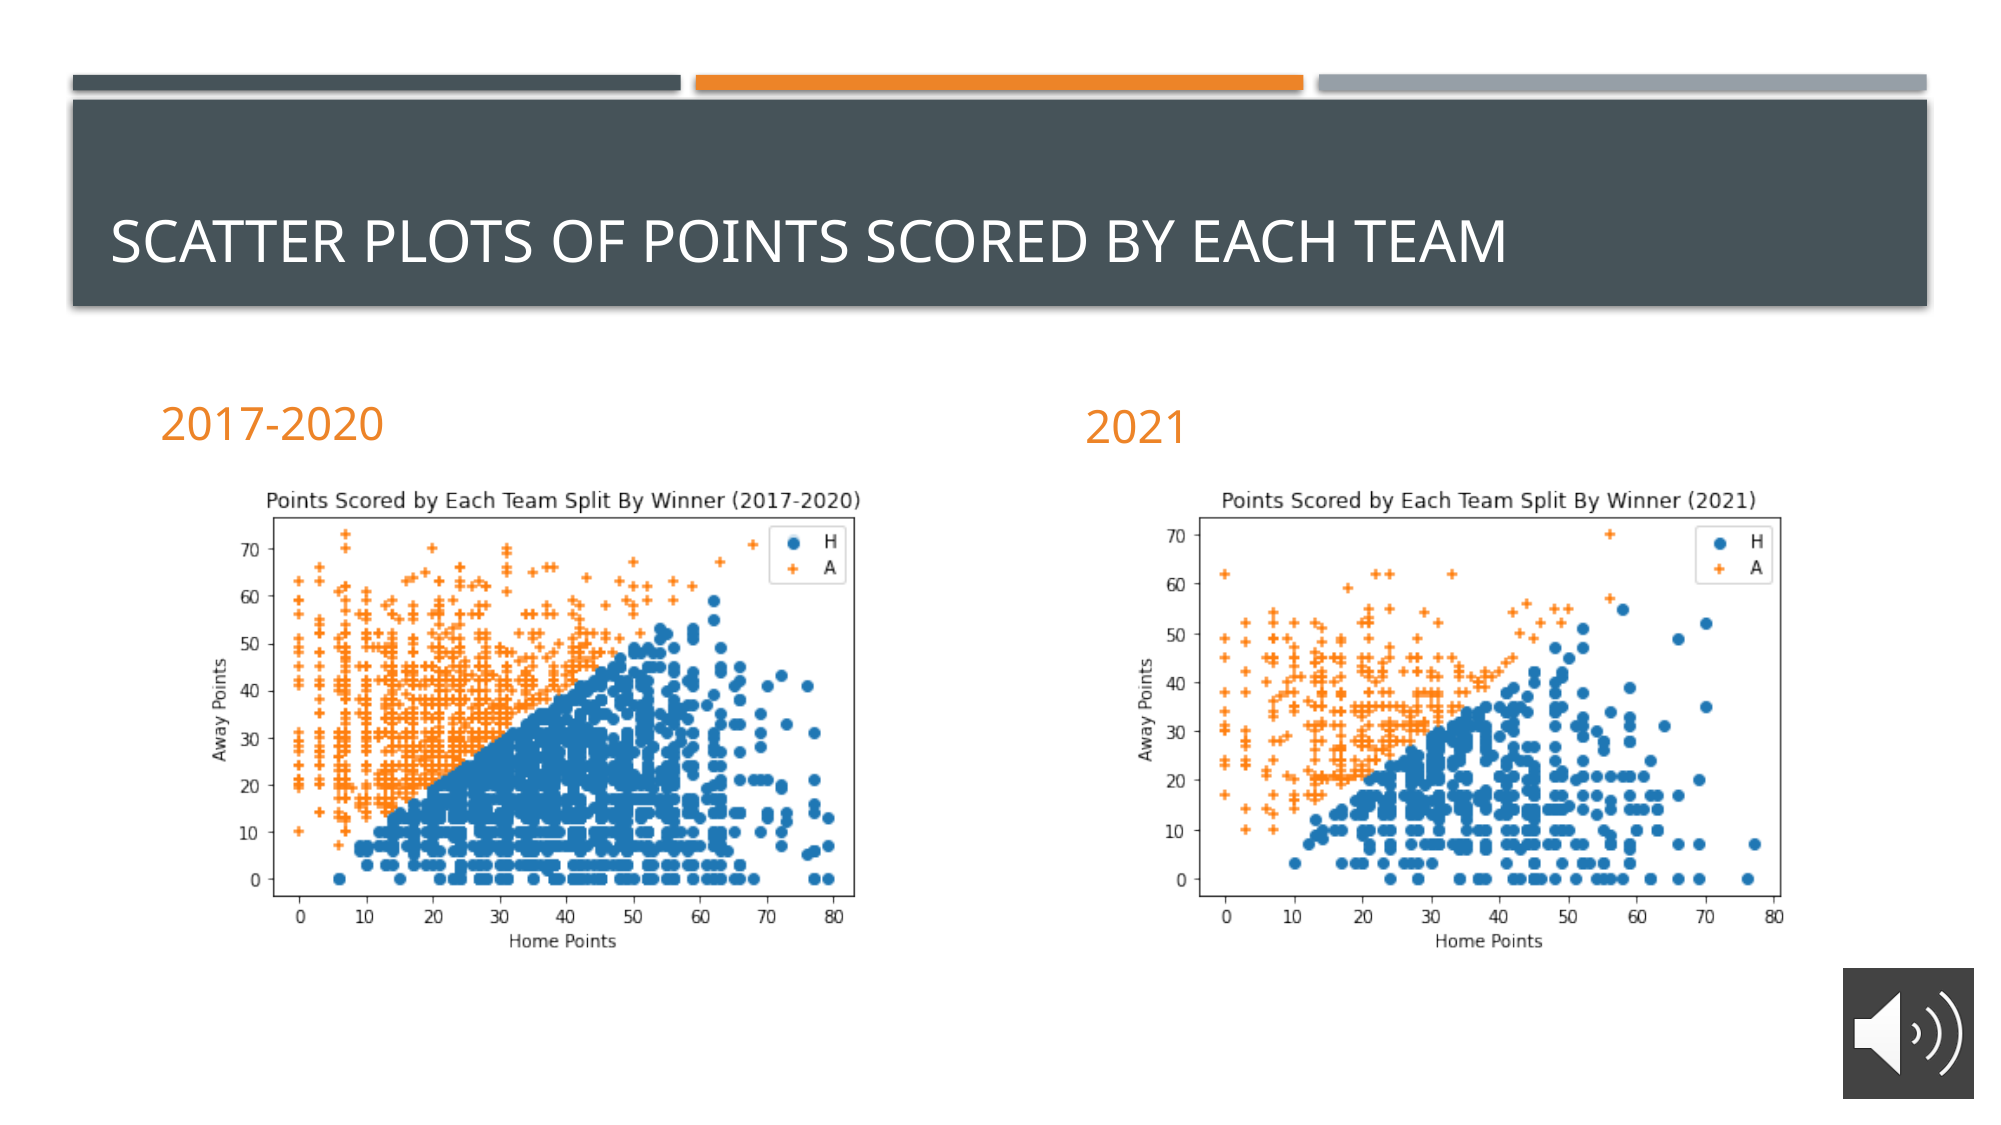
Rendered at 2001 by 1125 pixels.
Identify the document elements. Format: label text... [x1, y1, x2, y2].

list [201, 479, 874, 962]
list 2017-2020 [145, 369, 980, 458]
picture [1841, 966, 1976, 1101]
list 2021 [1070, 369, 1905, 460]
title Scatter Plots of Points Scored by each team [95, 119, 1905, 282]
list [1128, 479, 1797, 962]
